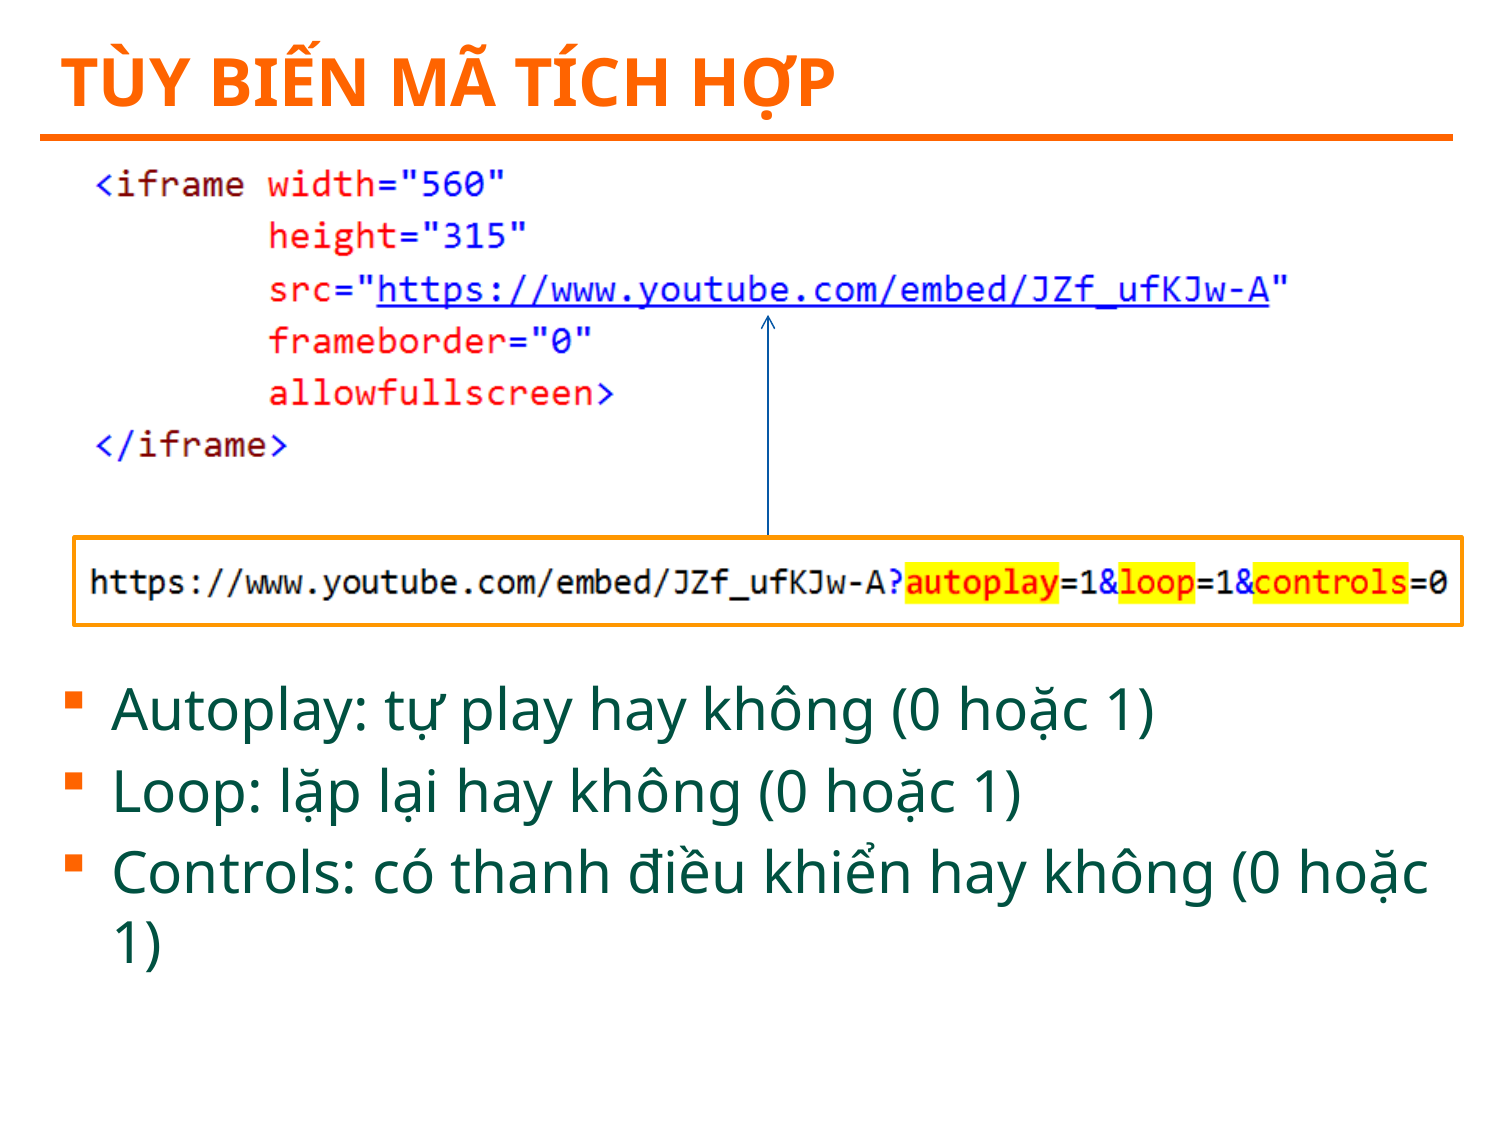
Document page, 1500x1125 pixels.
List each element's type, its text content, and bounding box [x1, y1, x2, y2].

list Autoplay: tự play hay không (0 hoặc 1) Loop: lặp lại hay không (0 hoặc 1) Controls: có thanh điều khiển hay không (0 hoặc 1) [40, 662, 1454, 1075]
picture [87, 562, 1451, 606]
title Tùy biến mã tích hợp [40, 29, 1454, 130]
text_box [72, 535, 1464, 627]
picture [87, 162, 1298, 468]
